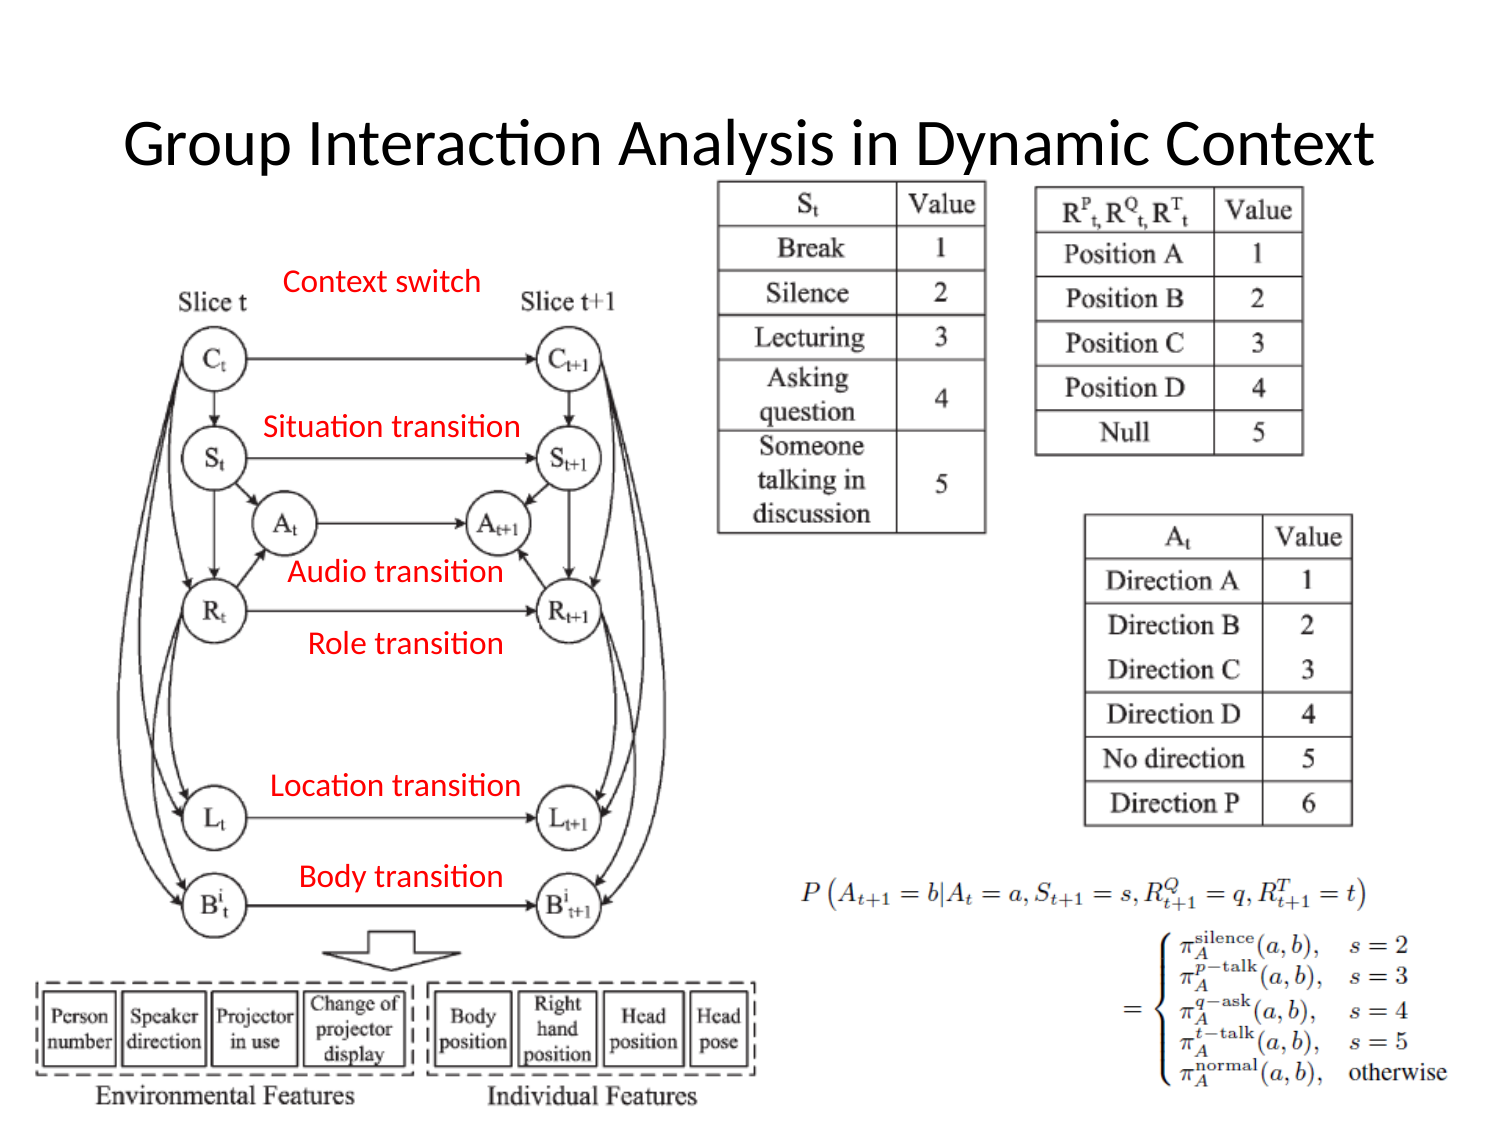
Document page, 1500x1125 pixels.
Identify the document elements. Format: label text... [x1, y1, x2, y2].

picture [1033, 177, 1311, 463]
picture [1080, 506, 1358, 832]
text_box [0, 251, 768, 1114]
title Group Interaction Analysis in Dynamic Context [75, 45, 1425, 233]
picture [795, 869, 1456, 1094]
picture [714, 175, 992, 537]
